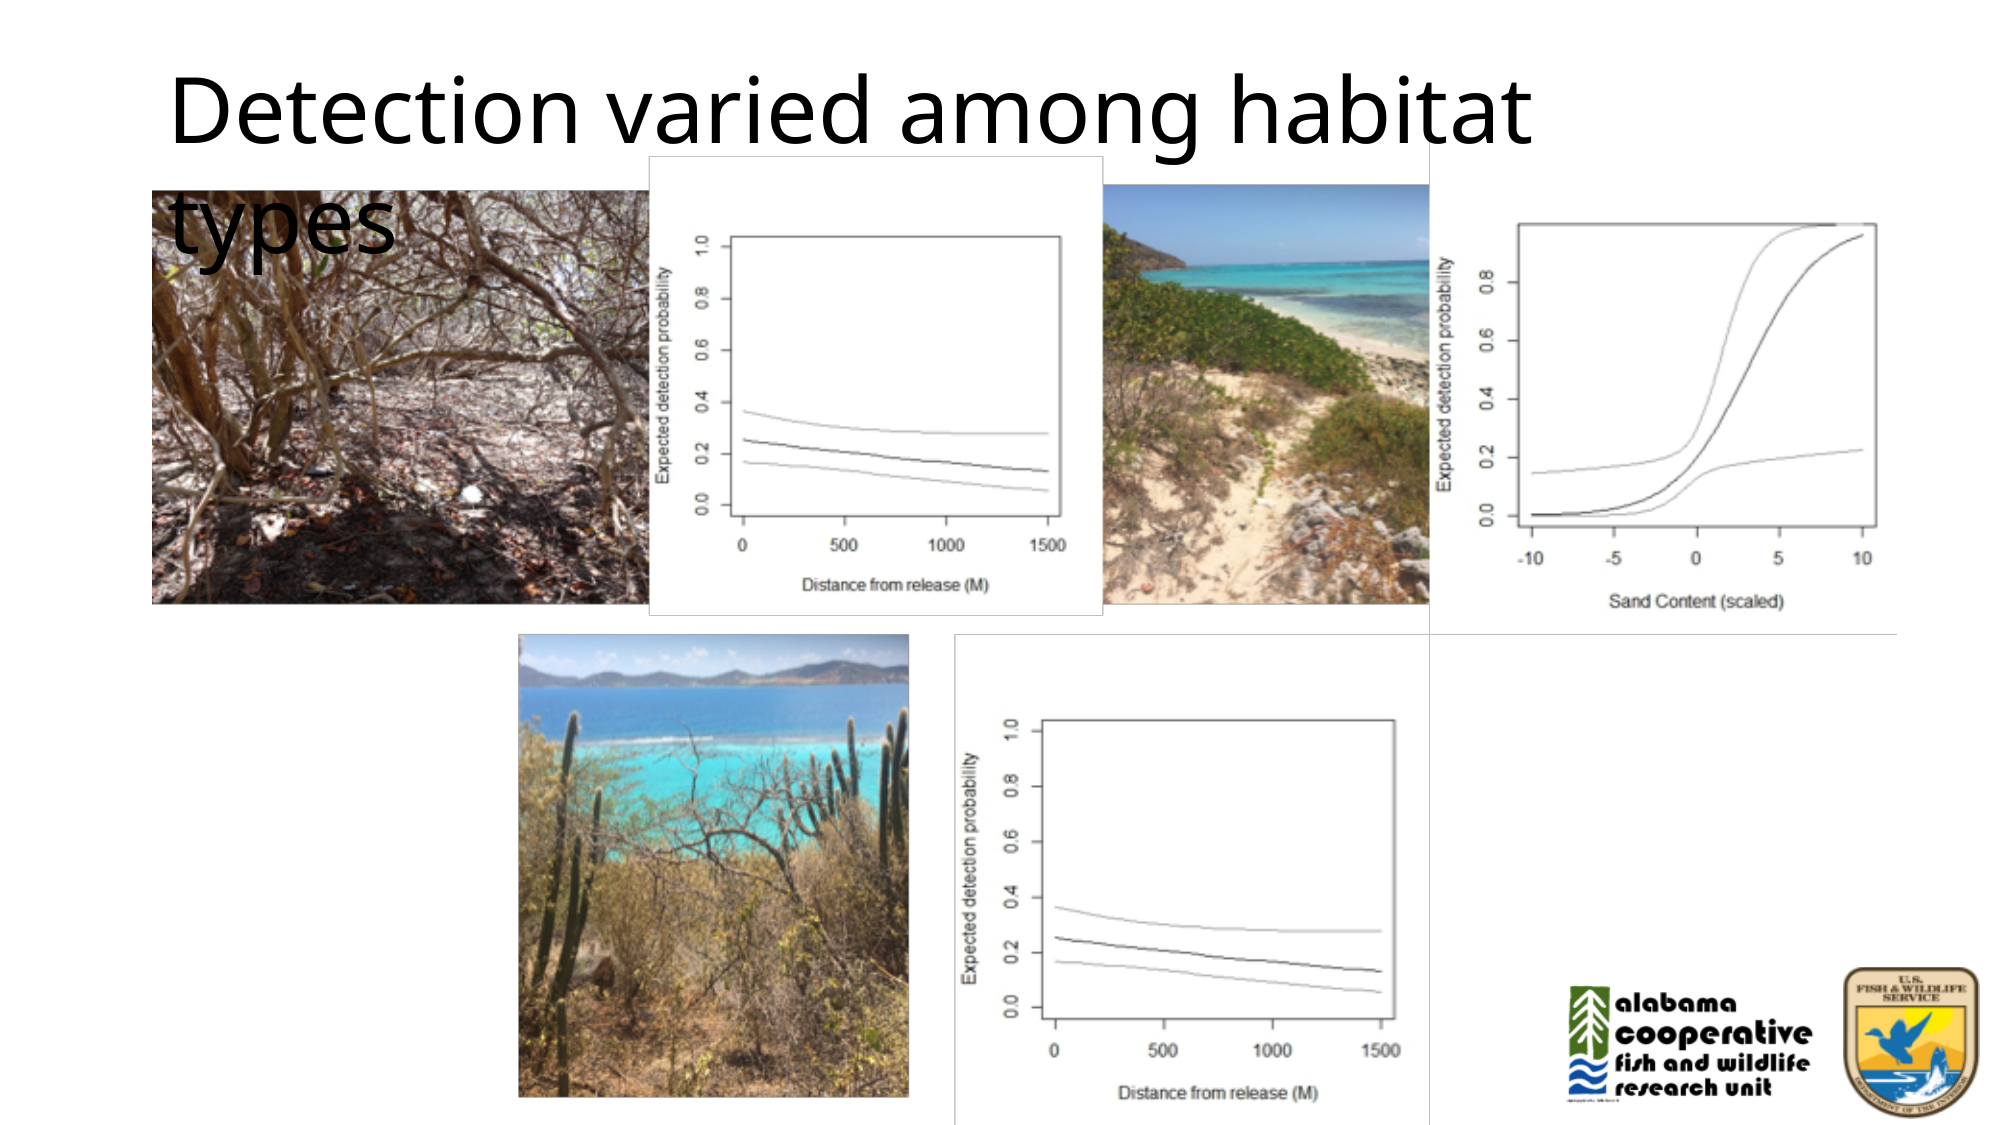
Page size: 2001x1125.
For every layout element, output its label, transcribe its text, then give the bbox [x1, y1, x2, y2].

text_box Detection varied among habitat types [152, 44, 1712, 138]
picture [152, 138, 1980, 1125]
